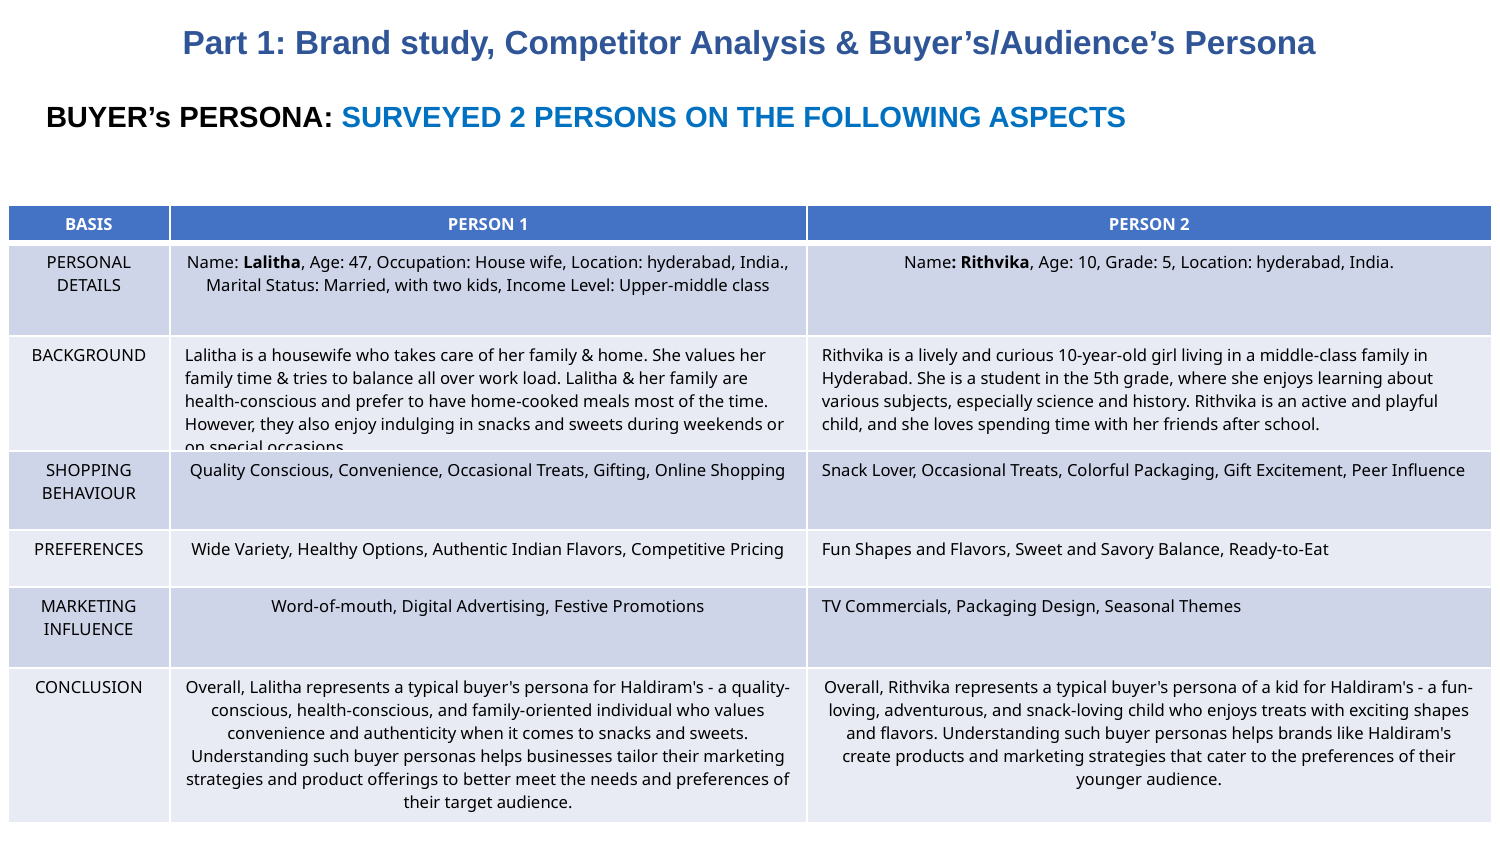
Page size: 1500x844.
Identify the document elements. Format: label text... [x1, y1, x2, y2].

table_cell MARKETING INFLUENCE [9, 588, 169, 667]
table_cell PERSONAL DETAILS [9, 246, 169, 335]
table_cell TV Commercials, Packaging Design, Seasonal Themes [808, 588, 1491, 667]
table_header PERSON 1 [171, 206, 806, 240]
table_cell Word-of-mouth, Digital Advertising, Festive Promotions [171, 588, 806, 667]
table_header PERSON 2 [808, 206, 1491, 240]
table_cell CONCLUSION [9, 669, 169, 822]
table_cell SHOPPING BEHAVIOUR [9, 452, 169, 529]
table_cell BACKGROUND [9, 337, 169, 450]
table_cell Lalitha is a housewife who takes care of her family & home. She values her family time & tries to balance all over work load. Lalitha & her family are health-conscious and prefer to have home-cooked meals most of the time. However, they also enjoy indulging in snacks and sweets during weekends or on special occasions. [171, 337, 806, 450]
table_cell Fun Shapes and Flavors, Sweet and Savory Balance, Ready-to-Eat [808, 531, 1491, 586]
table_cell Wide Variety, Healthy Options, Authentic Indian Flavors, Competitive Pricing [171, 531, 806, 586]
table_cell Name: Lalitha, Age: 47, Occupation: House wife, Location: hyderabad, India., Marital Status: Married, with two kids, Income Level: Upper-middle class [171, 246, 806, 335]
table_cell Name: Rithvika, Age: 10, Grade: 5, Location: hyderabad, India. [808, 246, 1491, 335]
text_box Part 1: Brand study, Competitor Analysis & Buyer’s/Audience’s Persona [125, 0, 1375, 83]
table_cell Snack Lover, Occasional Treats, Colorful Packaging, Gift Excitement, Peer Influence [808, 452, 1491, 529]
table_cell Rithvika is a lively and curious 10-year-old girl living in a middle-class family in Hyderabad. She is a student in the 5th grade, where she enjoys learning about various subjects, especially science and history. Rithvika is an active and playful child, and she loves spending time with her friends after school. [808, 337, 1491, 450]
table_cell Quality Conscious, Convenience, Occasional Treats, Gifting, Online Shopping [171, 452, 806, 529]
table_cell Overall, Rithvika represents a typical buyer's persona of a kid for Haldiram's - a fun-loving, adventurous, and snack-loving child who enjoys treats with exciting shapes and flavors. Understanding such buyer personas helps brands like Haldiram's create products and marketing strategies that cater to the preferences of their younger audience. [808, 669, 1491, 822]
table_header BASIS [9, 206, 169, 240]
table_cell PREFERENCES [9, 531, 169, 586]
text_box BUYER’s PERSONA: SURVEYED 2 PERSONS ON THE FOLLOWING ASPECTS [8, 83, 1492, 204]
table_cell Overall, Lalitha represents a typical buyer's persona for Haldiram's - a quality-conscious, health-conscious, and family-oriented individual who values convenience and authenticity when it comes to snacks and sweets. Understanding such buyer personas helps businesses tailor their marketing strategies and product offerings to better meet the needs and preferences of their target audience. [171, 669, 806, 822]
